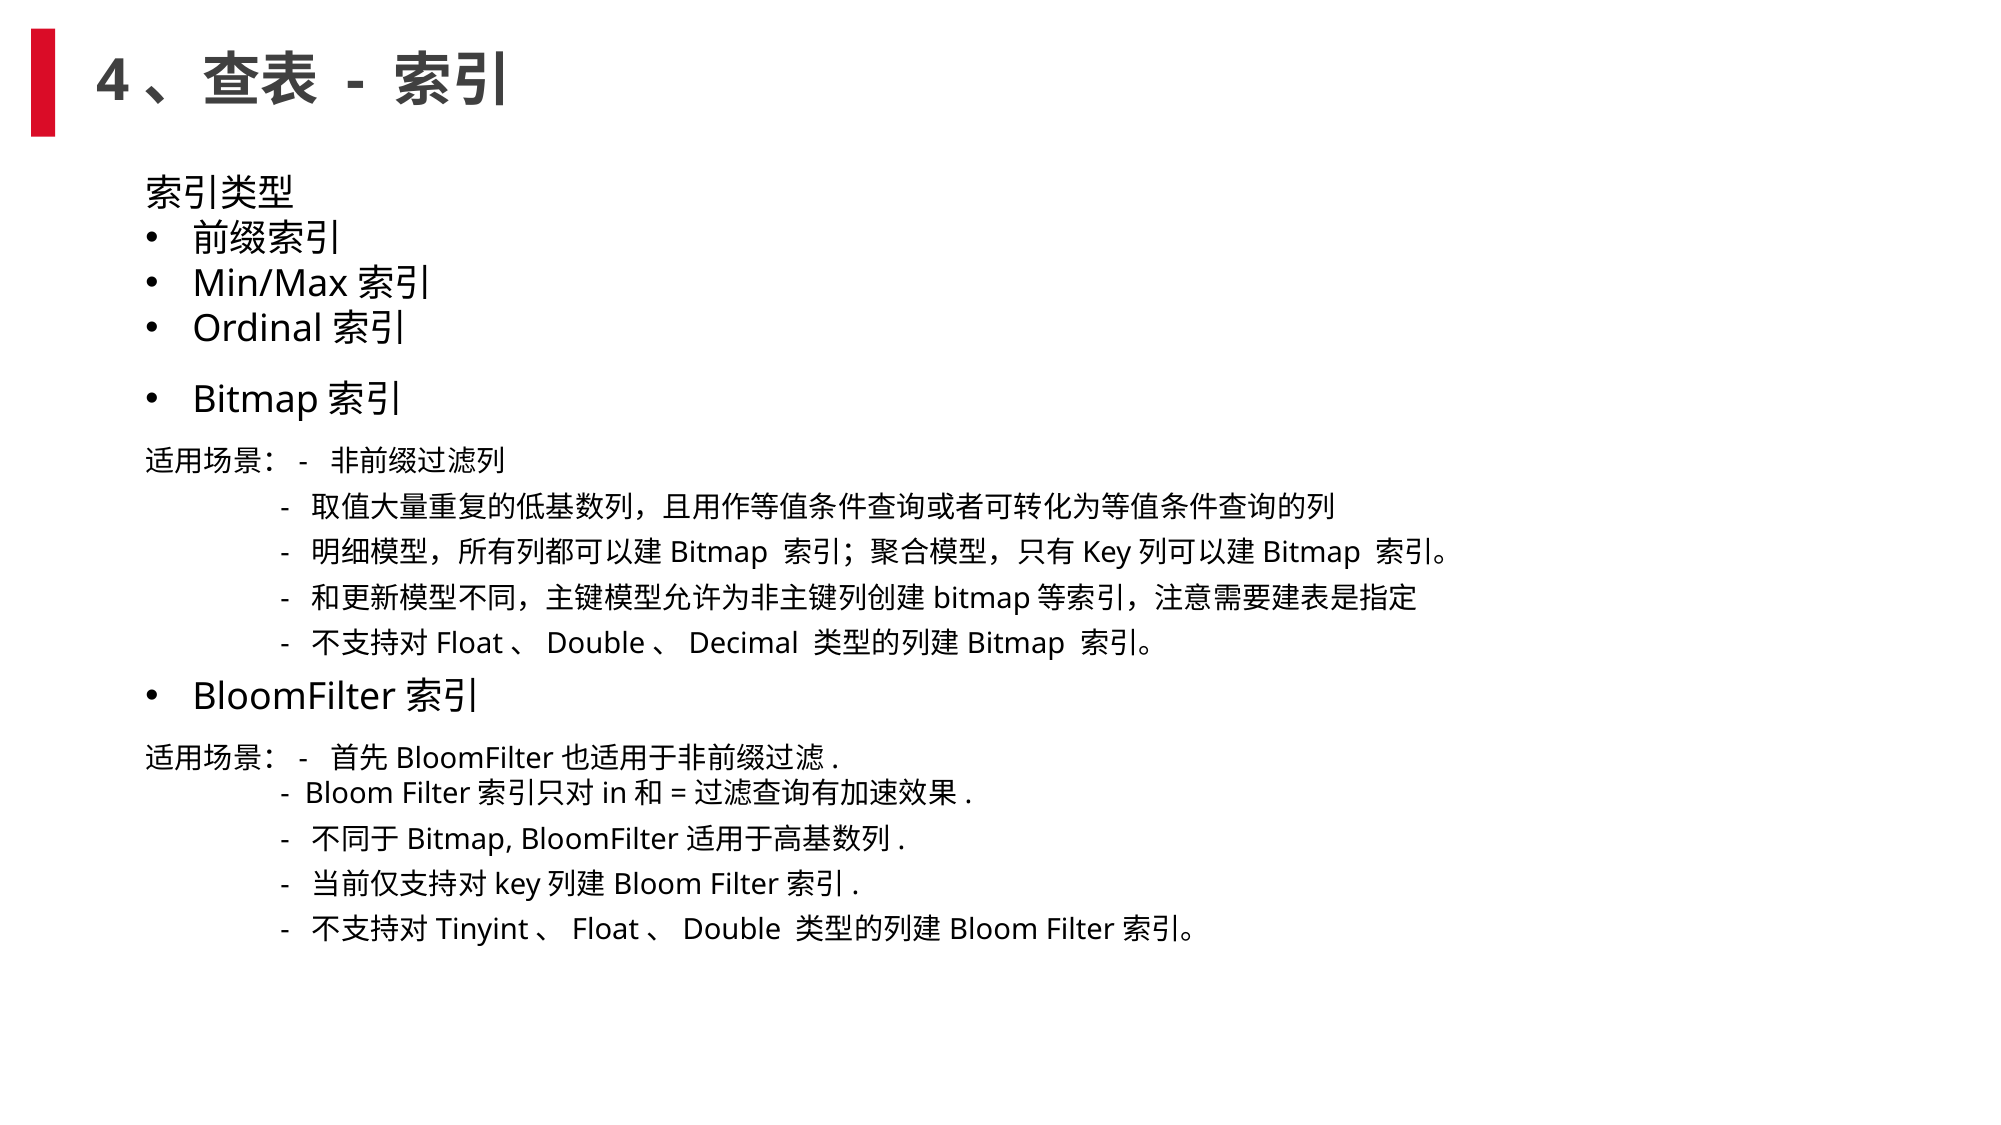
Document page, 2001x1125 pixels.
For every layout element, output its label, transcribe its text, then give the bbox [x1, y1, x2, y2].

title 4、查表 - 索引 [81, 26, 1807, 137]
text_box 索引类型 前缀索引 Min/Max索引 Ordinal索引 Bitmap索引 适用场景：- 非前缀过滤列 - 取值大量重复的低基数列，且用作等值条件查询或者可转化为等值条件查询的列 - 明细模型，所有列都可以建Bitmap 索引；聚合模型，只有Key列可以建Bitmap 索引。 - 和更新模型不同，主键模型允许为非主键列创建bitmap等索引，注意需要建表是指定 - 不支持对Float、Double、Decimal 类型的列建Bitmap 索引。 BloomFilter索引 适用场景：- 首先BloomFilter也适用于非前缀过滤. - Bloom Filter索引只对in和=过滤查询有加速效果. - 不同于Bitmap, BloomFilter适用于高基数列. - 当前仅支持对key列建Bloom Filter索引. - 不支持对Tinyint、Float、Double 类型的列建Bloom Filter索引。 [130, 161, 1807, 1044]
